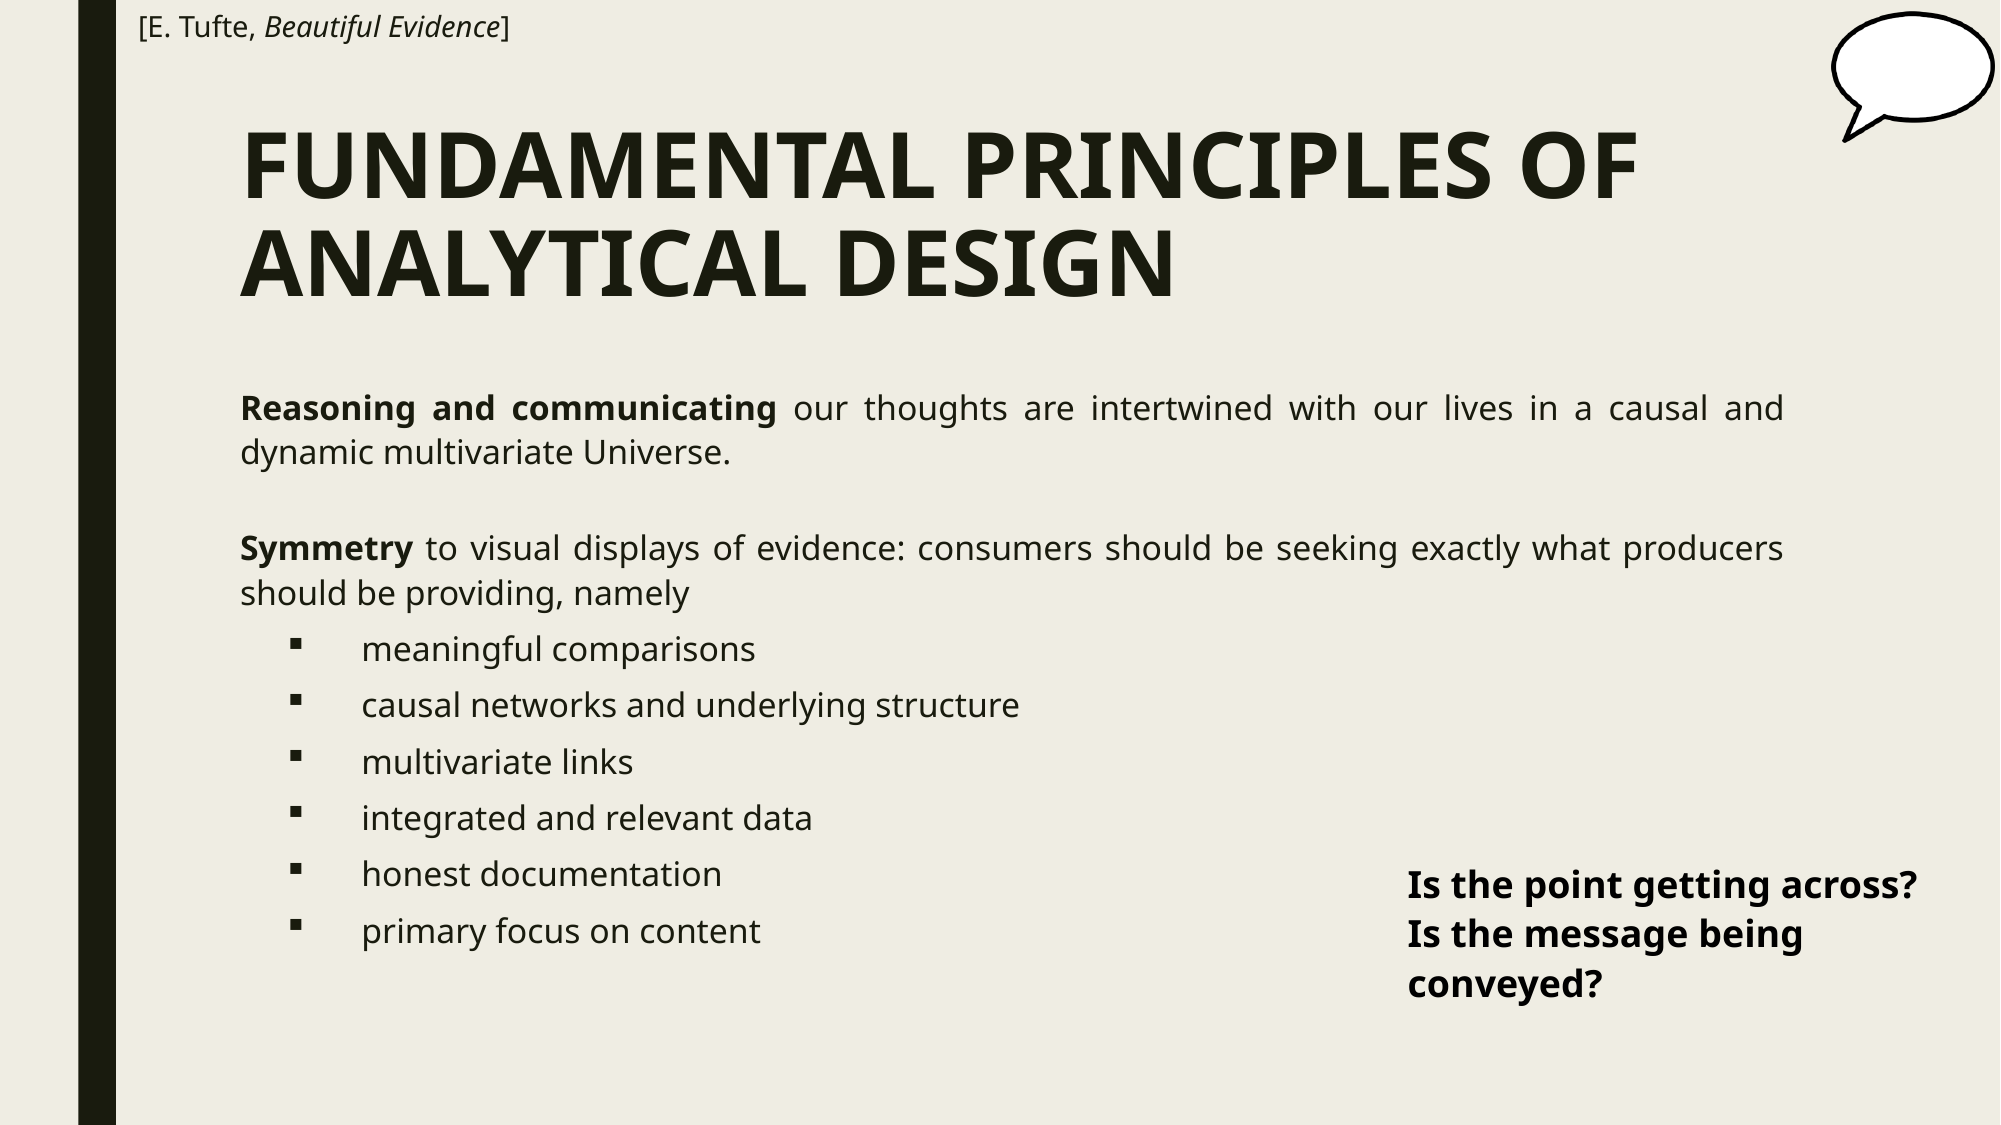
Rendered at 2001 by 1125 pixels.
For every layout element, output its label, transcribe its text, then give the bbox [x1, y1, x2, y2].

text_box Is the point getting across? Is the message being conveyed? [1392, 849, 1982, 1013]
picture [1831, 11, 1995, 144]
text_box [E. Tufte, Beautiful Evidence] [120, 0, 2000, 54]
title FUNDAMENTAL PRINCIPLES OF ANALYTICAL DESIGN [225, 112, 1800, 357]
list Reasoning and communicating our thoughts are intertwined with our lives in a causal and dynamic multivariate Universe. Symmetry to visual displays of evidence: consumers should be seeking exactly what producers should be providing, namely meaningful comparisons causal networks and underlying structure multivariate links integrated and relevant data honest documentation primary focus on content [225, 375, 1800, 963]
